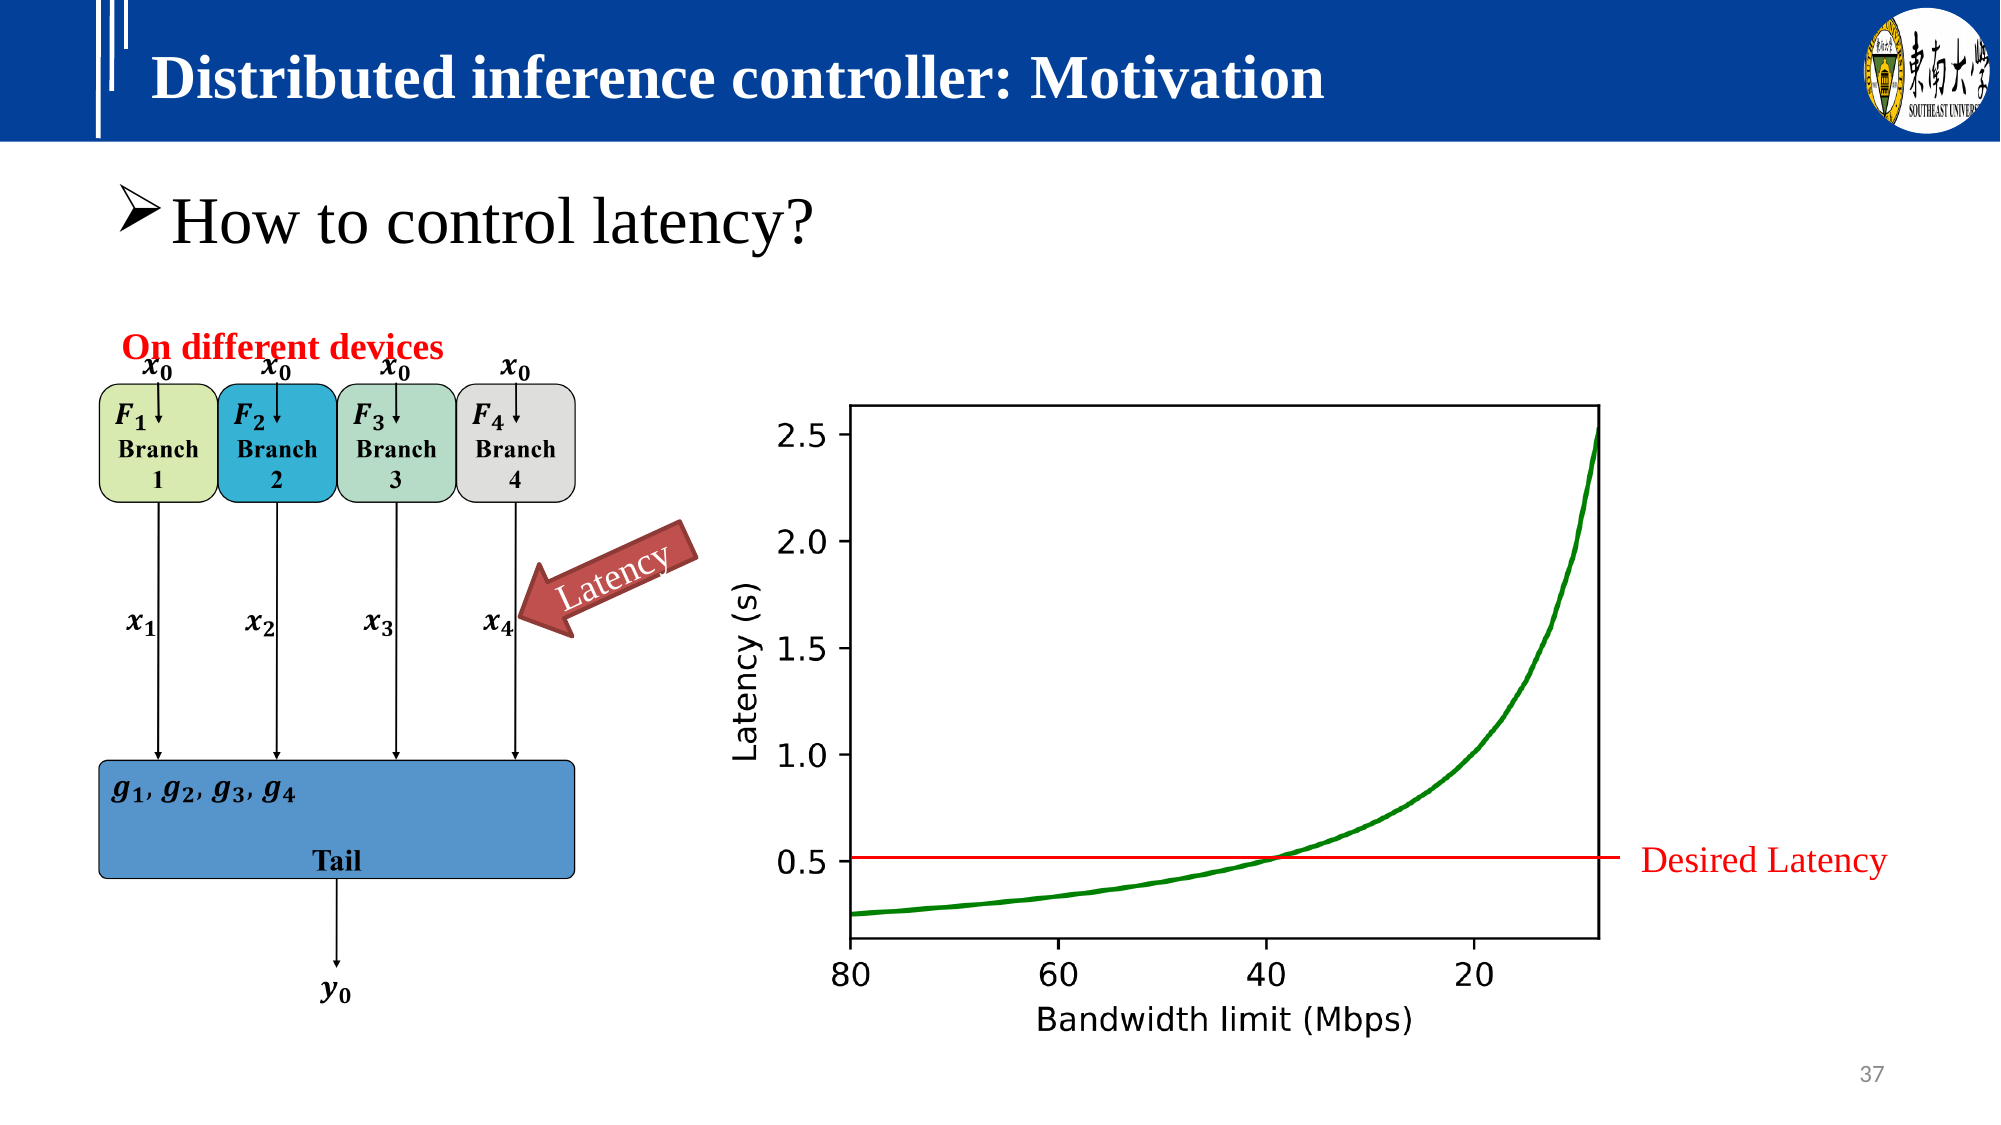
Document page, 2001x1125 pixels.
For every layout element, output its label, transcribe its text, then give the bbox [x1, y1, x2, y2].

text_box Desired Latency [1626, 827, 1981, 888]
picture [1881, 7, 1990, 134]
text_box Latency [599, 519, 699, 605]
title Distributed inference controller: Motivation [136, 27, 1961, 119]
slide_number 37 [1433, 1042, 1900, 1103]
picture [98, 344, 595, 1006]
text_box On different devices [106, 314, 531, 343]
picture [715, 399, 1604, 1047]
list How to control latency? [99, 169, 1900, 1005]
table_cell 0.8483 [1604, 859, 1614, 1005]
